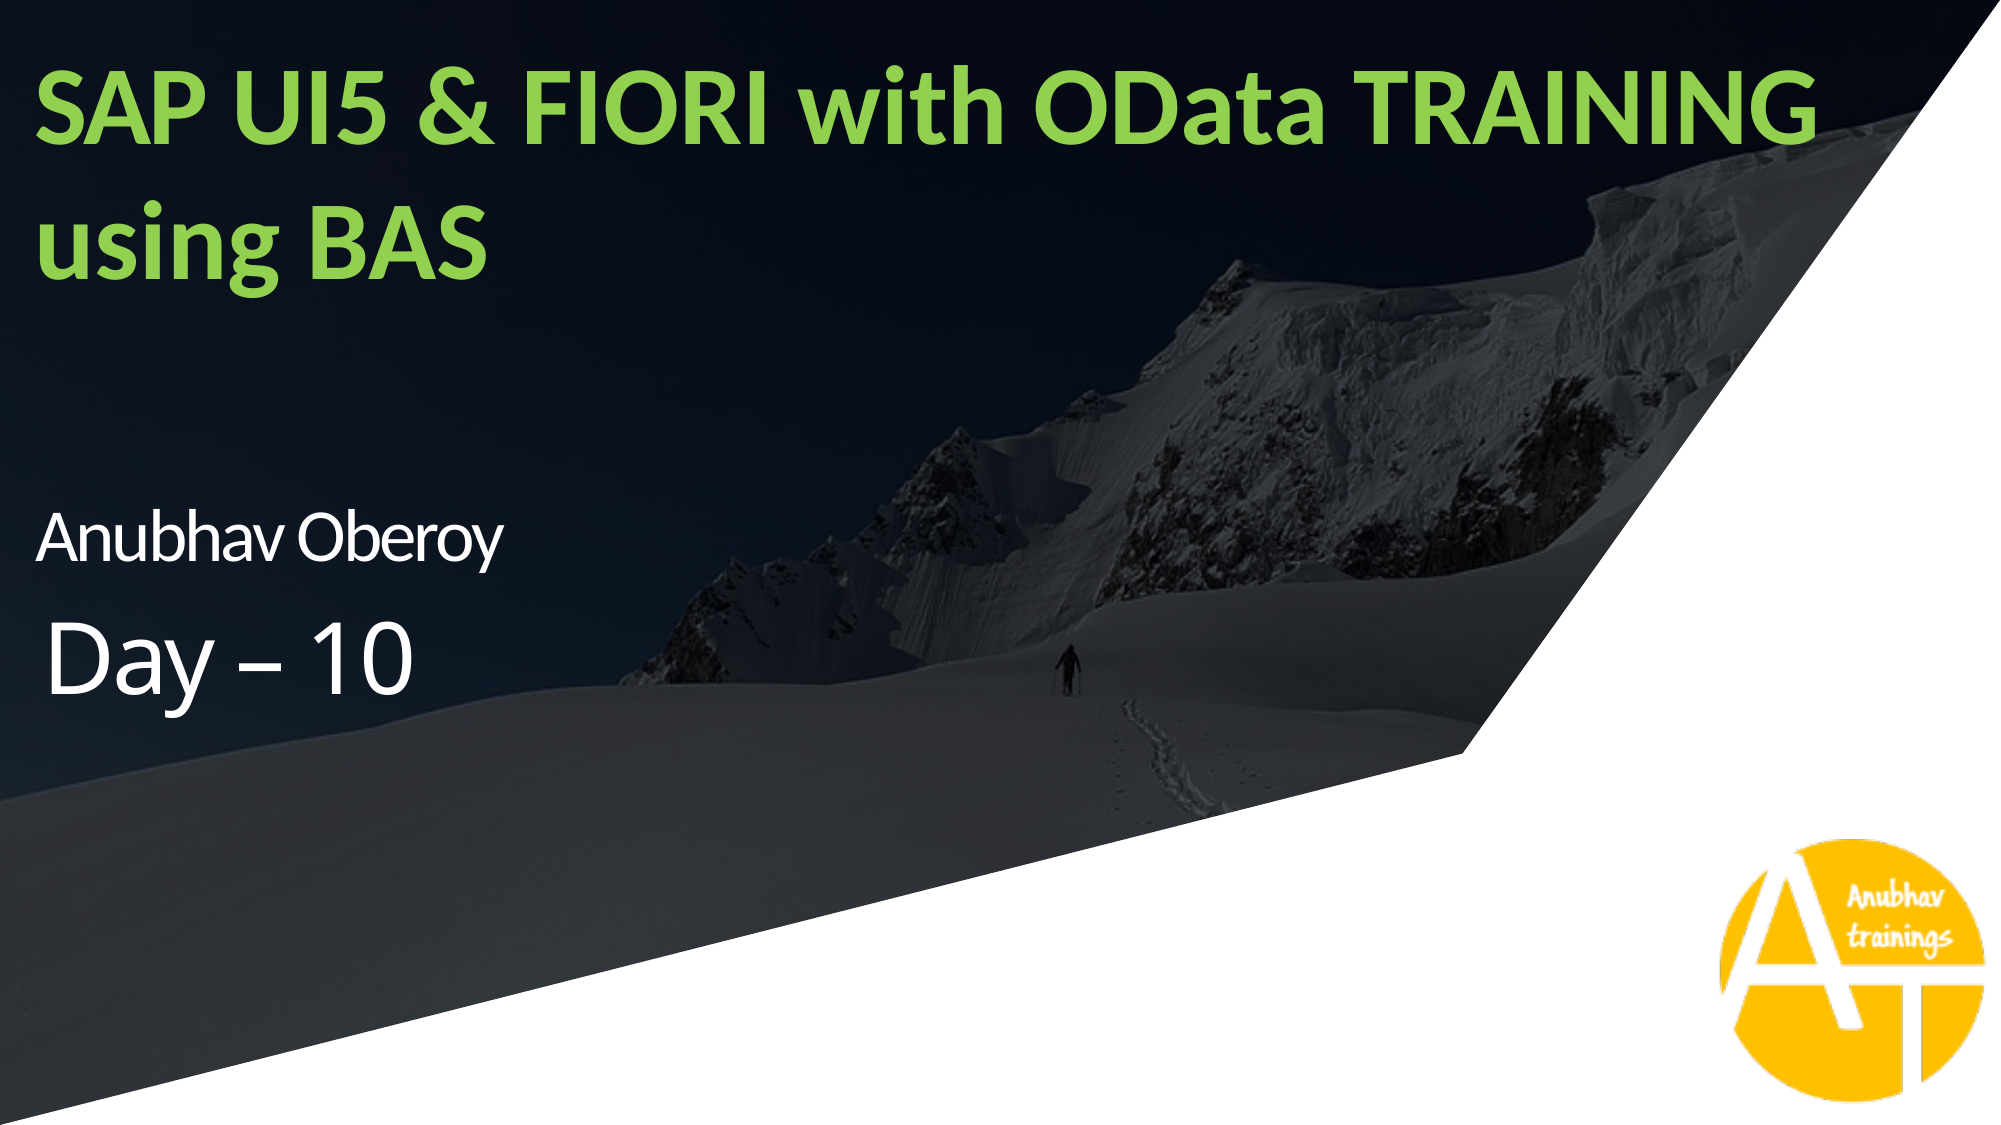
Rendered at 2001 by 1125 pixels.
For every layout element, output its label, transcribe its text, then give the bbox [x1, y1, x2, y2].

text_box [0, 0, 2000, 1125]
text_box Anubhav Oberoy [20, 478, 1108, 584]
picture [1694, 822, 2000, 1125]
text_box Day – 10 [27, 587, 1115, 722]
text_box SAP UI5 & FIORI with OData TRAINING using BAS [20, 25, 1934, 310]
